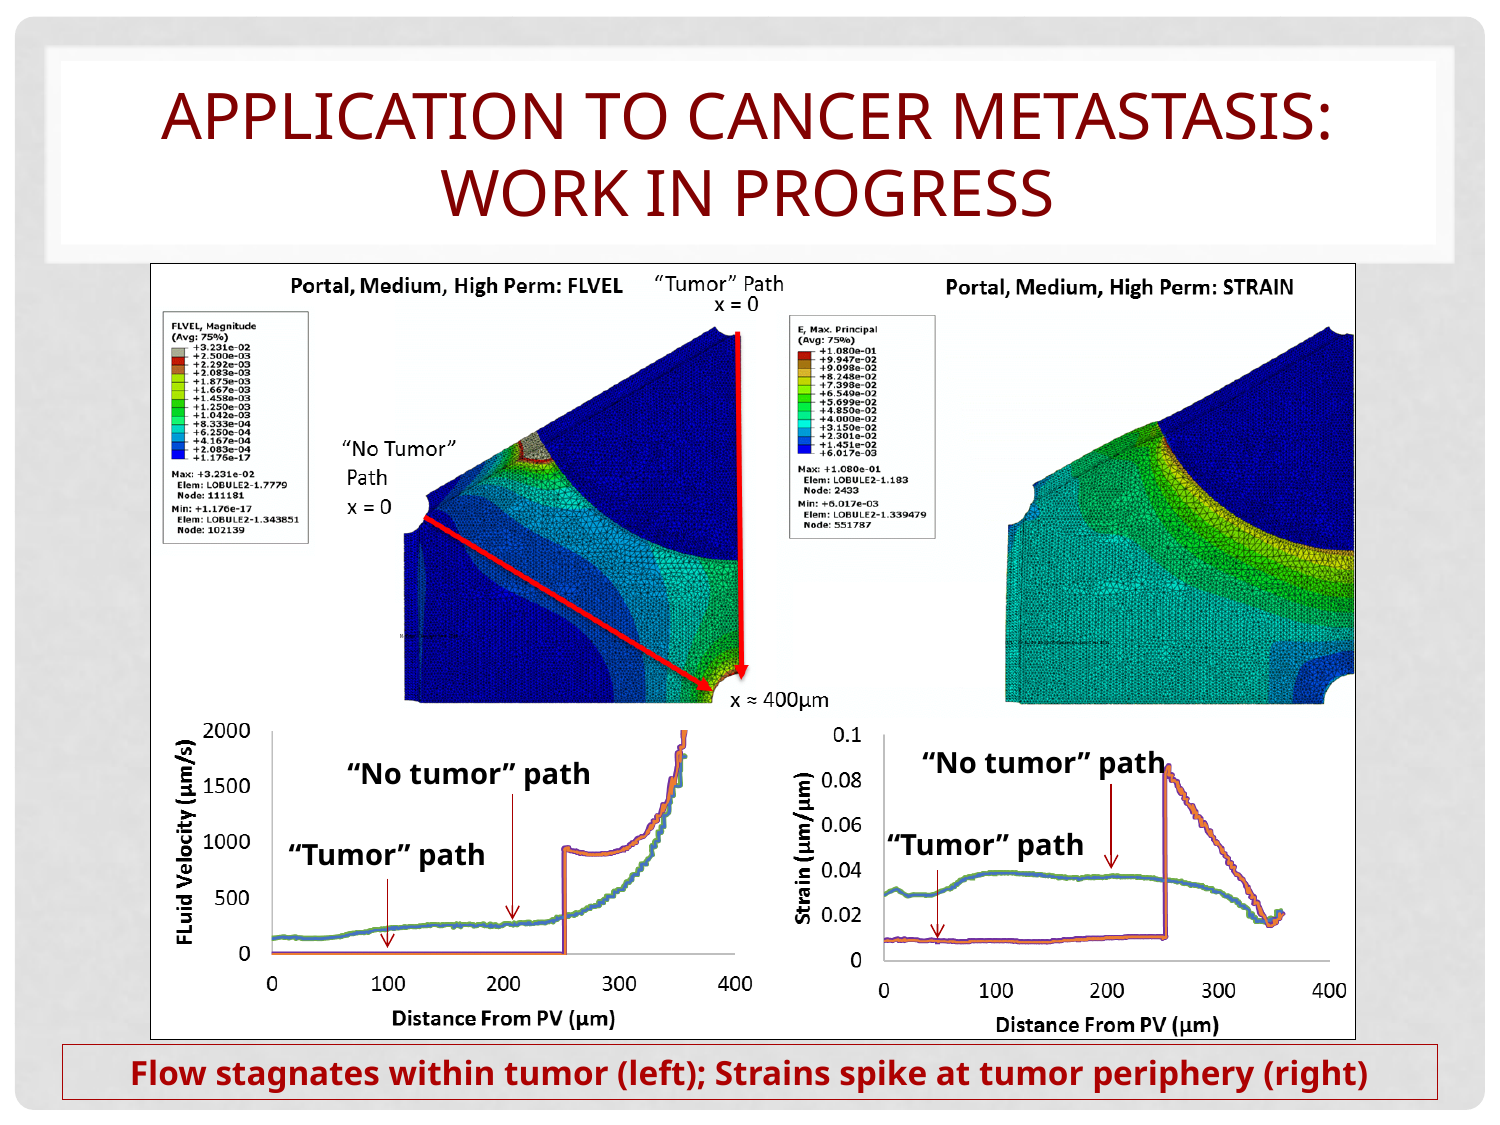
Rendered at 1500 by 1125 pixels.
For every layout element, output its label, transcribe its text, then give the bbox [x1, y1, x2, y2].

text_box Flow stagnates within tumor (left); Strains spike at tumor periphery (right) [62, 1044, 1438, 1100]
title Application to Cancer metastasis: work in progress [69, 66, 1425, 238]
picture [149, 263, 1356, 1040]
